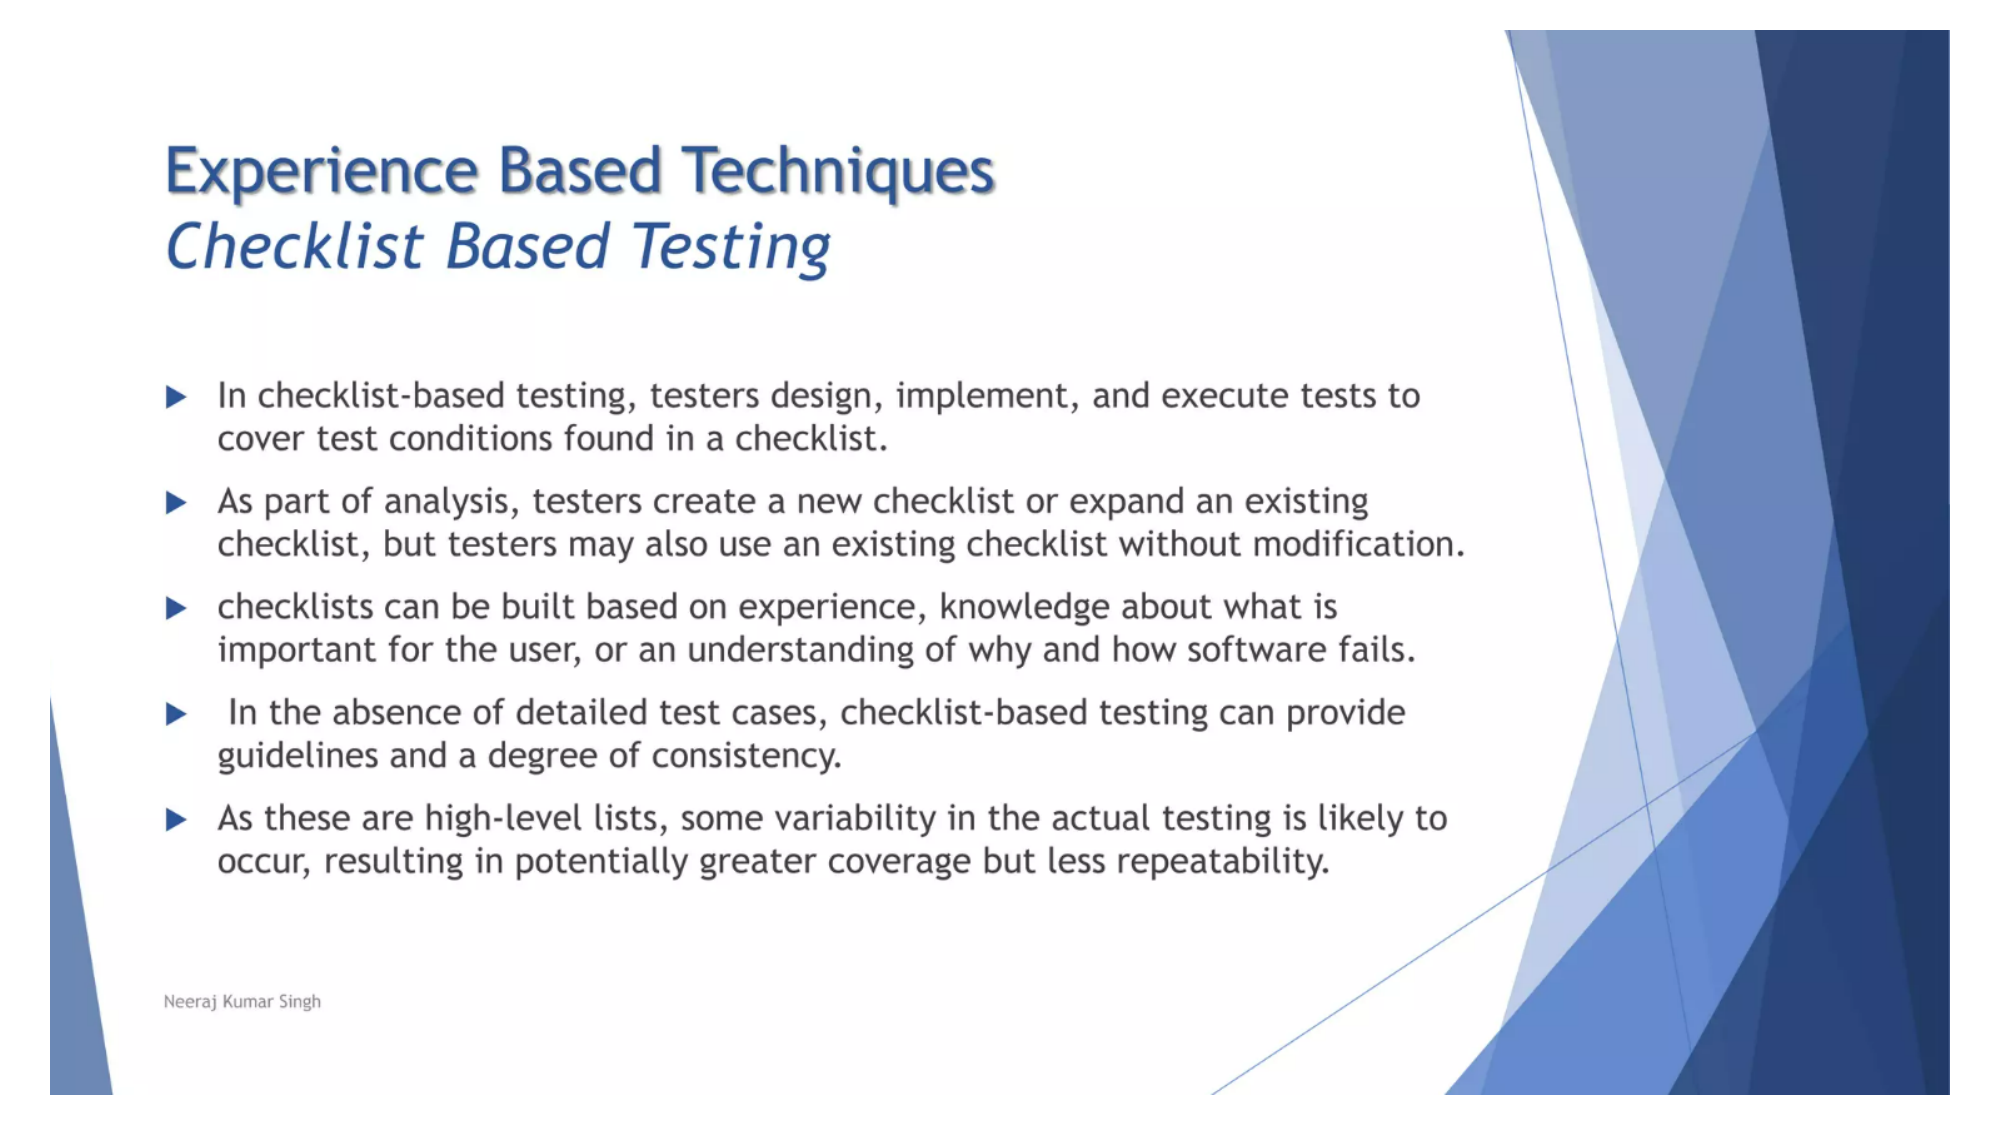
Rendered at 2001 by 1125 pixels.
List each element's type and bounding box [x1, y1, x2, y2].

picture [50, 30, 1950, 1095]
